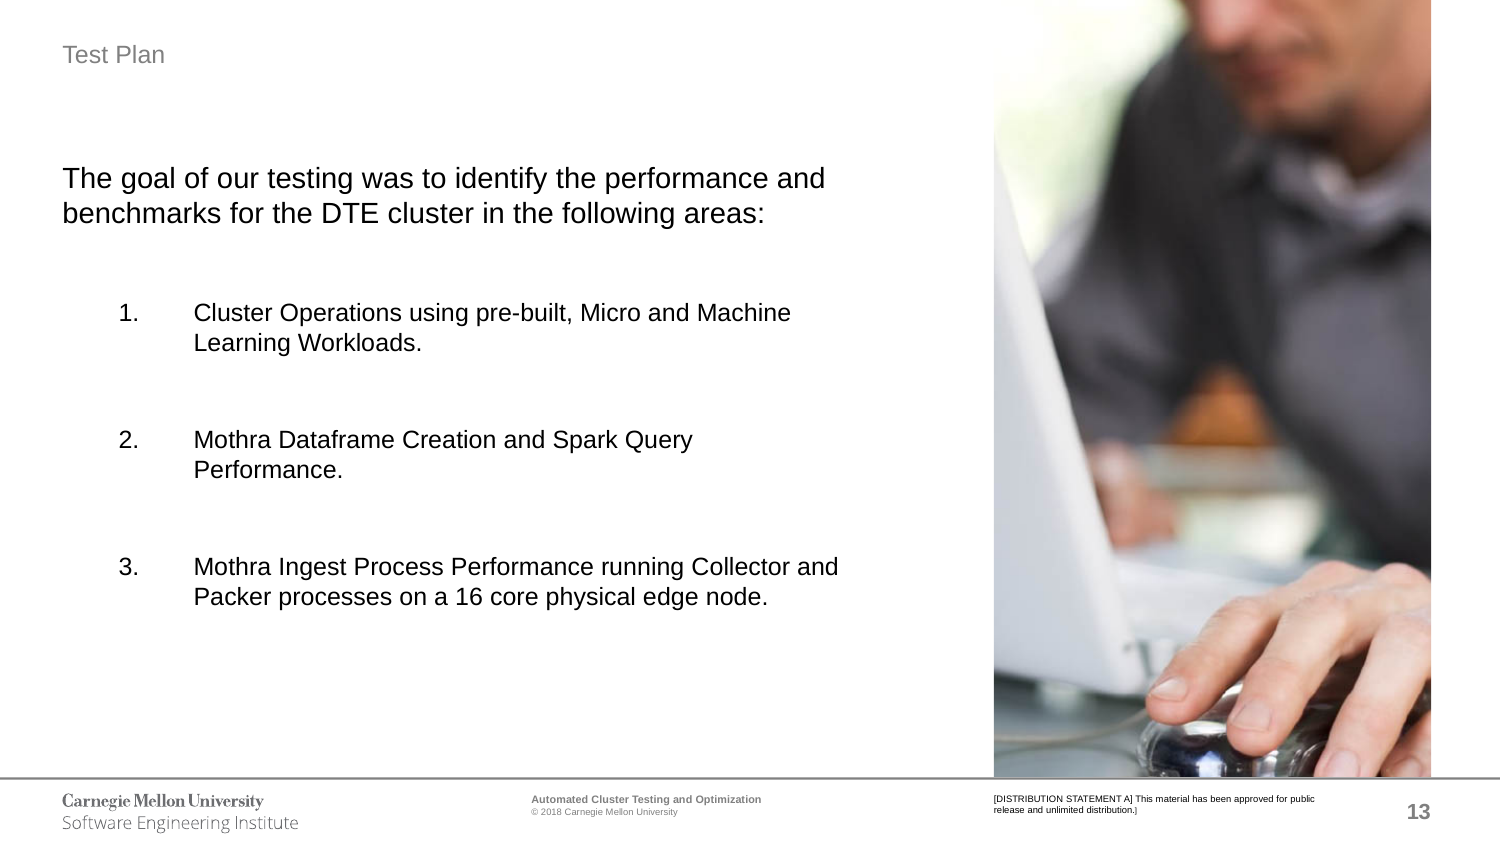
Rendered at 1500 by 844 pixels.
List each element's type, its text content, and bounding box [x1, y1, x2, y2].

list The goal of our testing was to identify the performance and benchmarks for the DTE cluster in the following areas: Cluster Operations using pre-built, Micro and Machine Learning Workloads. Mothra Dataframe Creation and Spark Query Performance. Mothra Ingest Process Performance running Collector and Packer processes on a 16 core physical edge node. [62, 159, 850, 218]
title Test Plan [62, 34, 850, 70]
picture [993, 0, 1432, 777]
